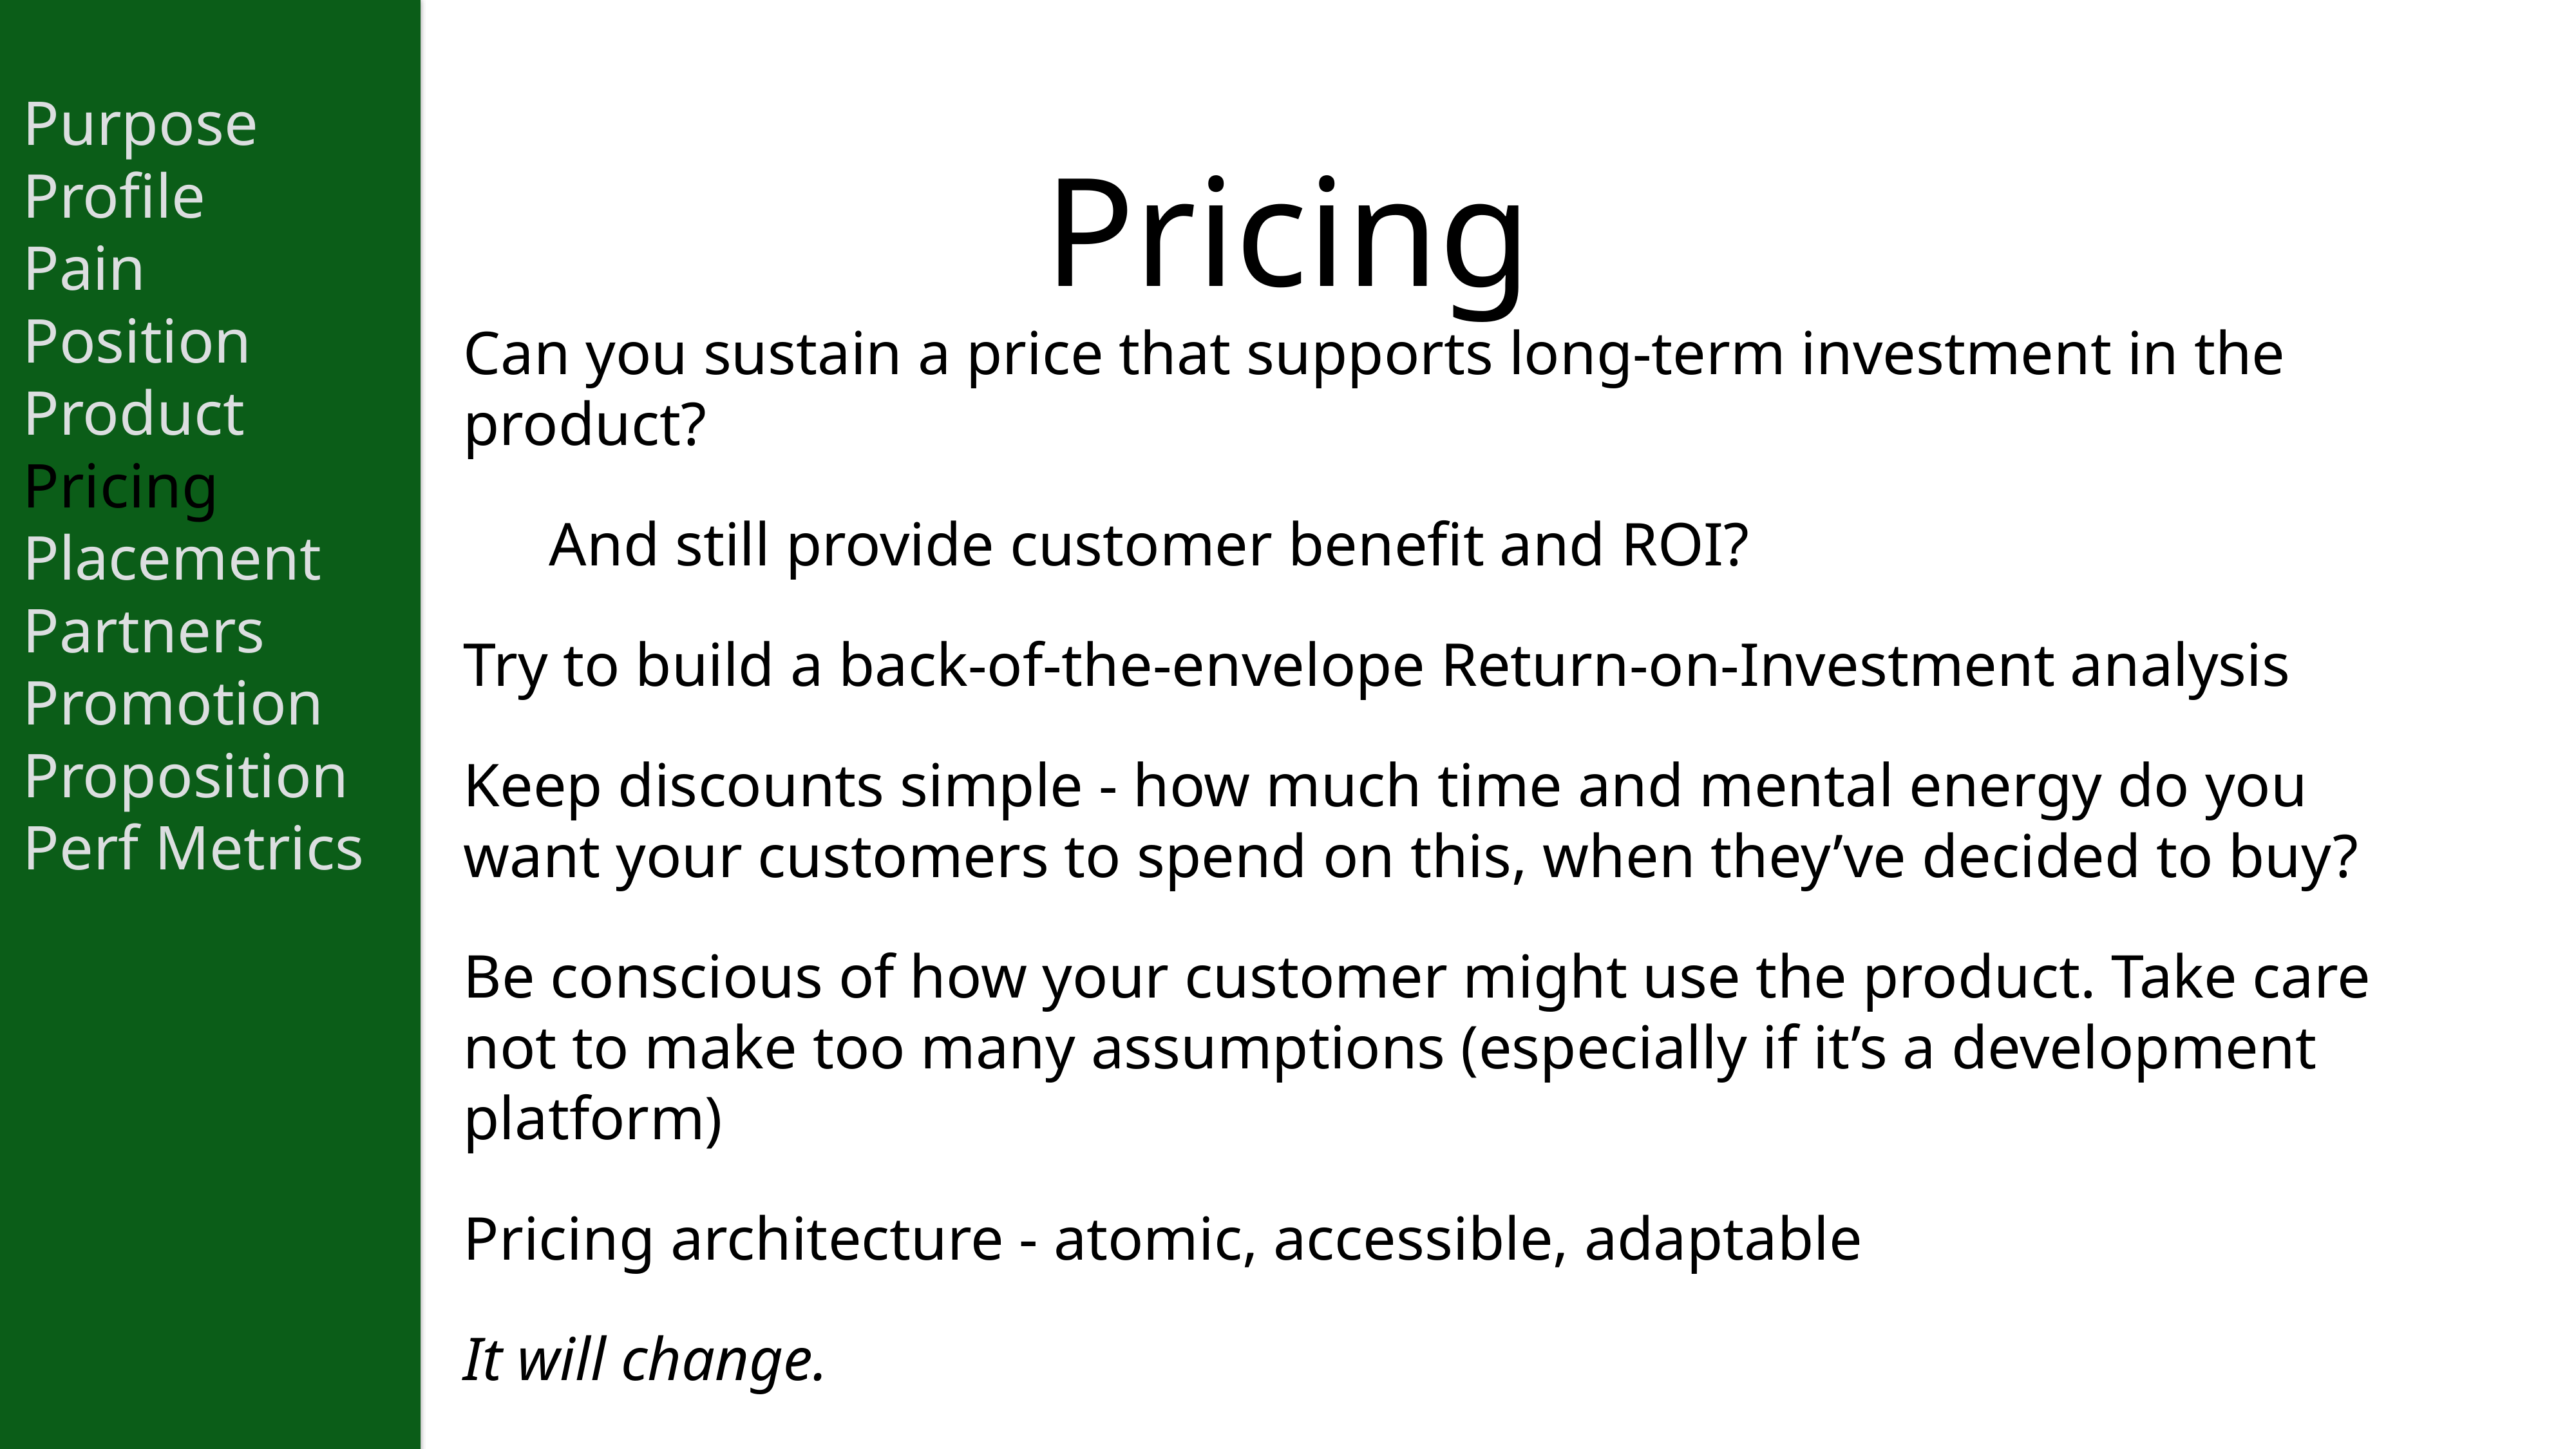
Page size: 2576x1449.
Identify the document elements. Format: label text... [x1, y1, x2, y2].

title Pricing [463, 66, 2113, 386]
list Can you sustain a price that supports long-term investment in the product? And still provide customer benefit and ROI? Try to build a back-of-the-envelope Return-on-Investment analysis Keep discounts simple - how much time and mental energy do you want your customers to spend on this, when they’ve decided to buy? Be conscious of how your customer might use the product. Take care not to make too many assumptions (especially if it’s a development platform) Pricing architecture - atomic, accessible, adaptable It will change. [463, 386, 2430, 1321]
text_box [0, 0, 421, 1449]
text_box Purpose Profile Pain Position Product Pricing Placement Partners Promotion Proposition Perf Metrics [23, 84, 379, 716]
